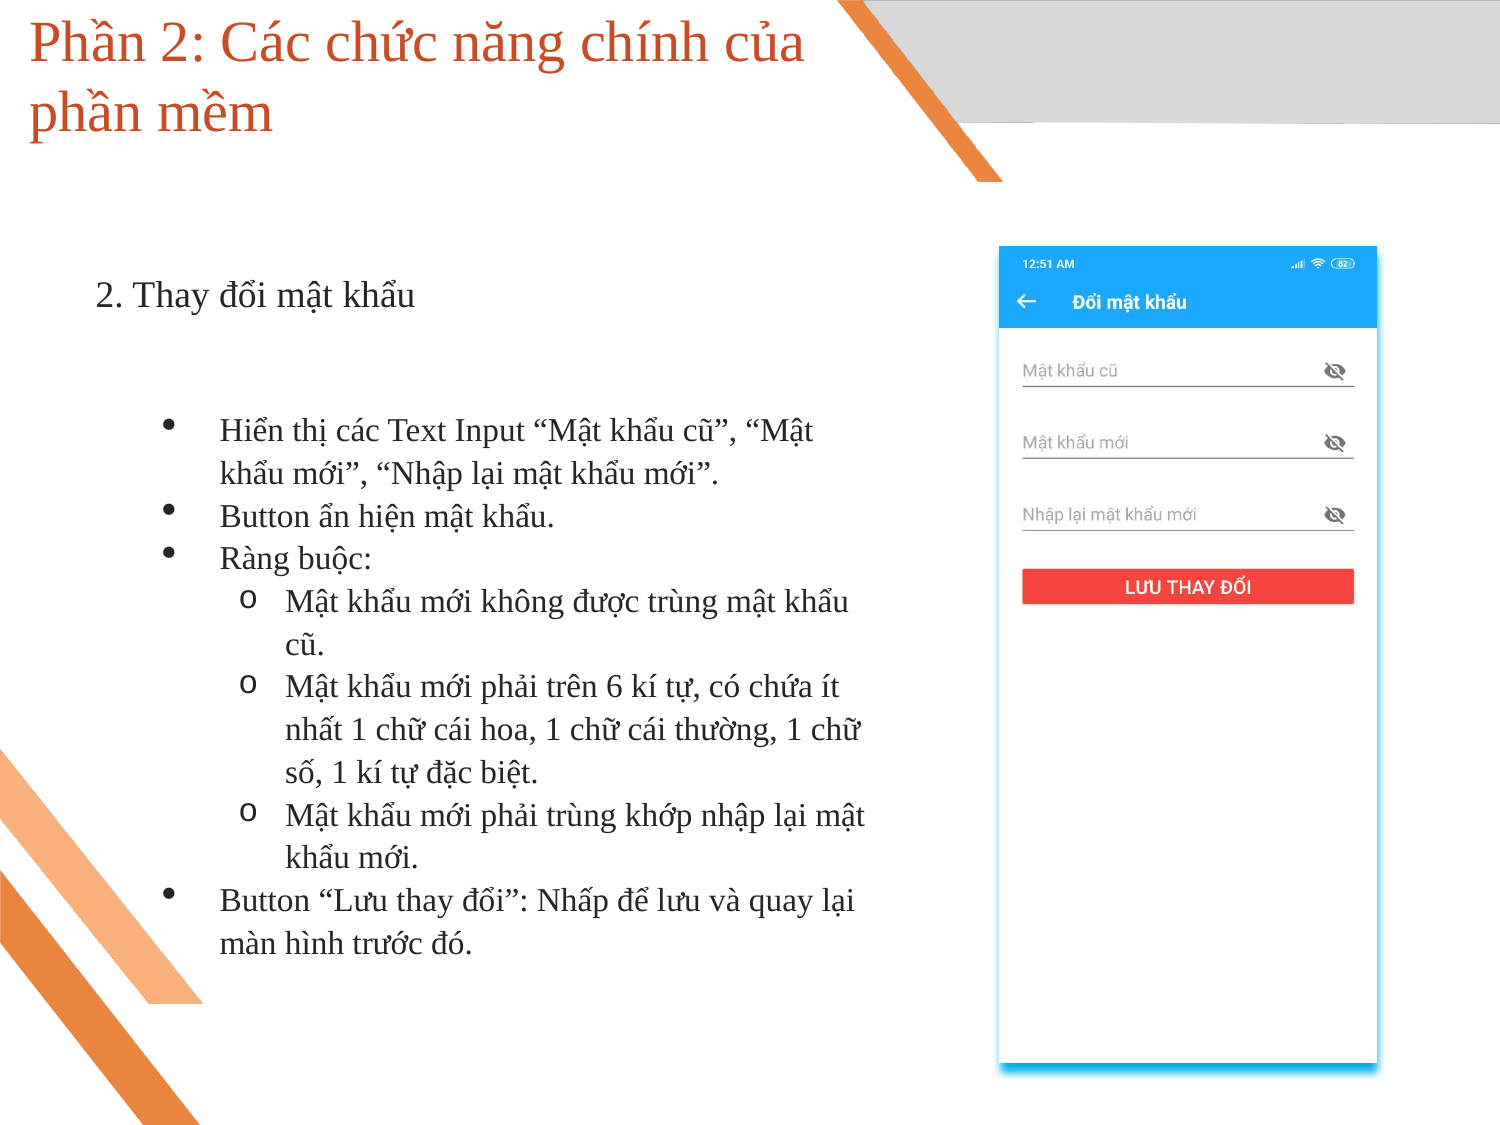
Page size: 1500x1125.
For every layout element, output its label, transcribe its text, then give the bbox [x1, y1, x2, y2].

text_box 2. Thay đổi mật khẩu [80, 262, 525, 323]
picture [837, 0, 1500, 182]
title Phần 2: Các chức năng chính của phần mềm [0, 7, 838, 139]
picture [0, 745, 203, 1125]
text_box Hiển thị các Text Input “Mật khẩu cũ”, “Mật khẩu mới”, “Nhập lại mật khẩu mới”. Button ẩn hiện mật khẩu. Ràng buộc: Mật khẩu mới không được trùng mật khẩu cũ. Mật khẩu mới phải trên 6 kí tự, có chứa ít nhất 1 chữ cái hoa, 1 chữ cái thường, 1 chữ số, 1 kí tự đặc biệt. Mật khẩu mới phải trùng khớp nhập lại mật khẩu mới. Button “Lưu thay đổi”: Nhấp để lưu và quay lại màn hình trước đó. [148, 398, 902, 969]
picture [999, 246, 1377, 1063]
